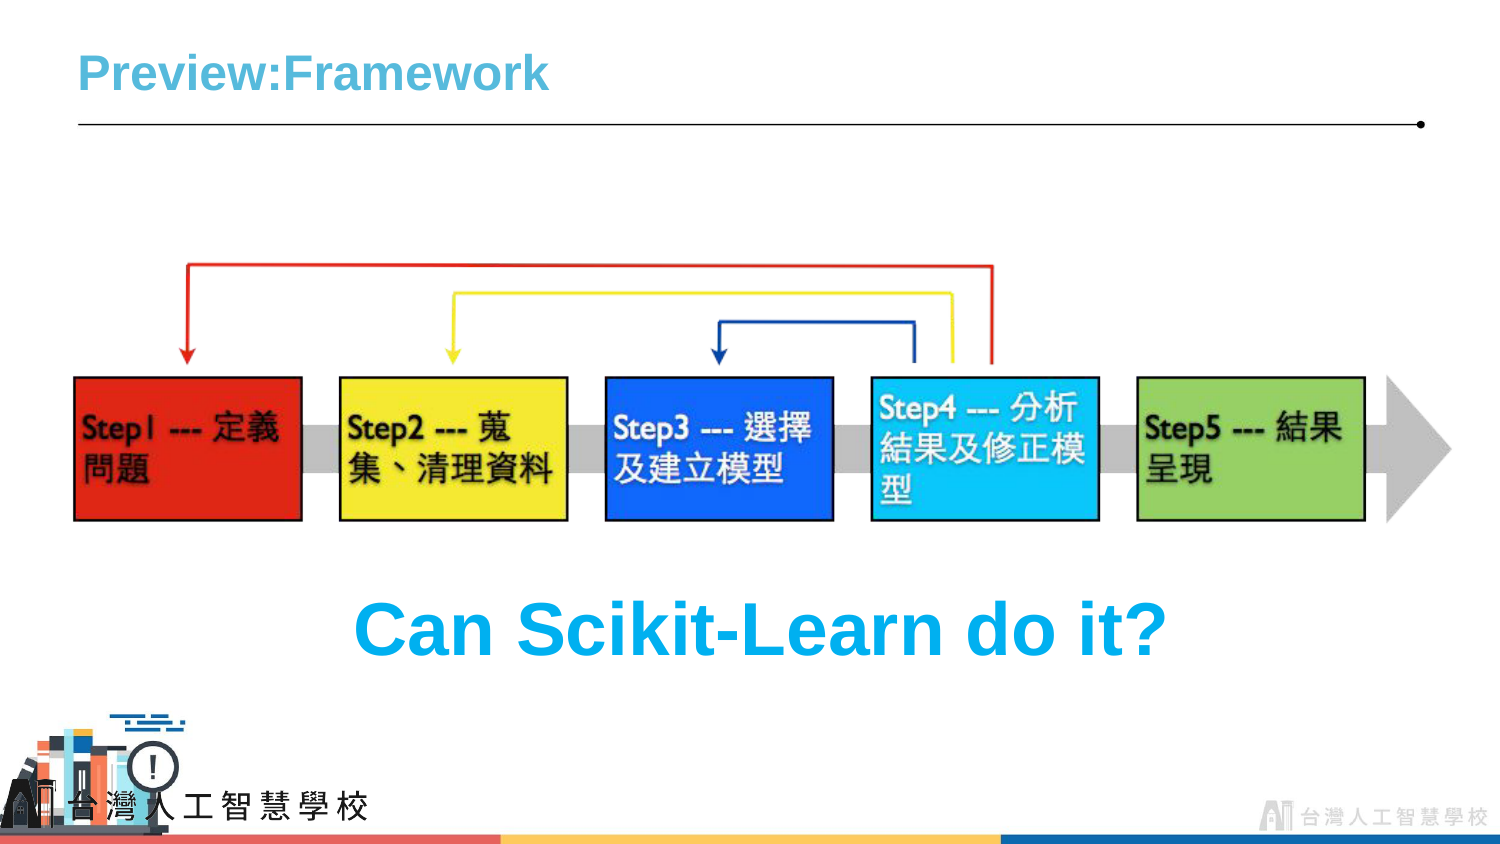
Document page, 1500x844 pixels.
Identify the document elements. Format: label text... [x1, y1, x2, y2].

picture [0, 0, 1500, 844]
text_box [56, 259, 1455, 535]
title Preview:Framework [62, 25, 1500, 120]
text_box Can Scikit-Learn do it? [338, 565, 1209, 687]
